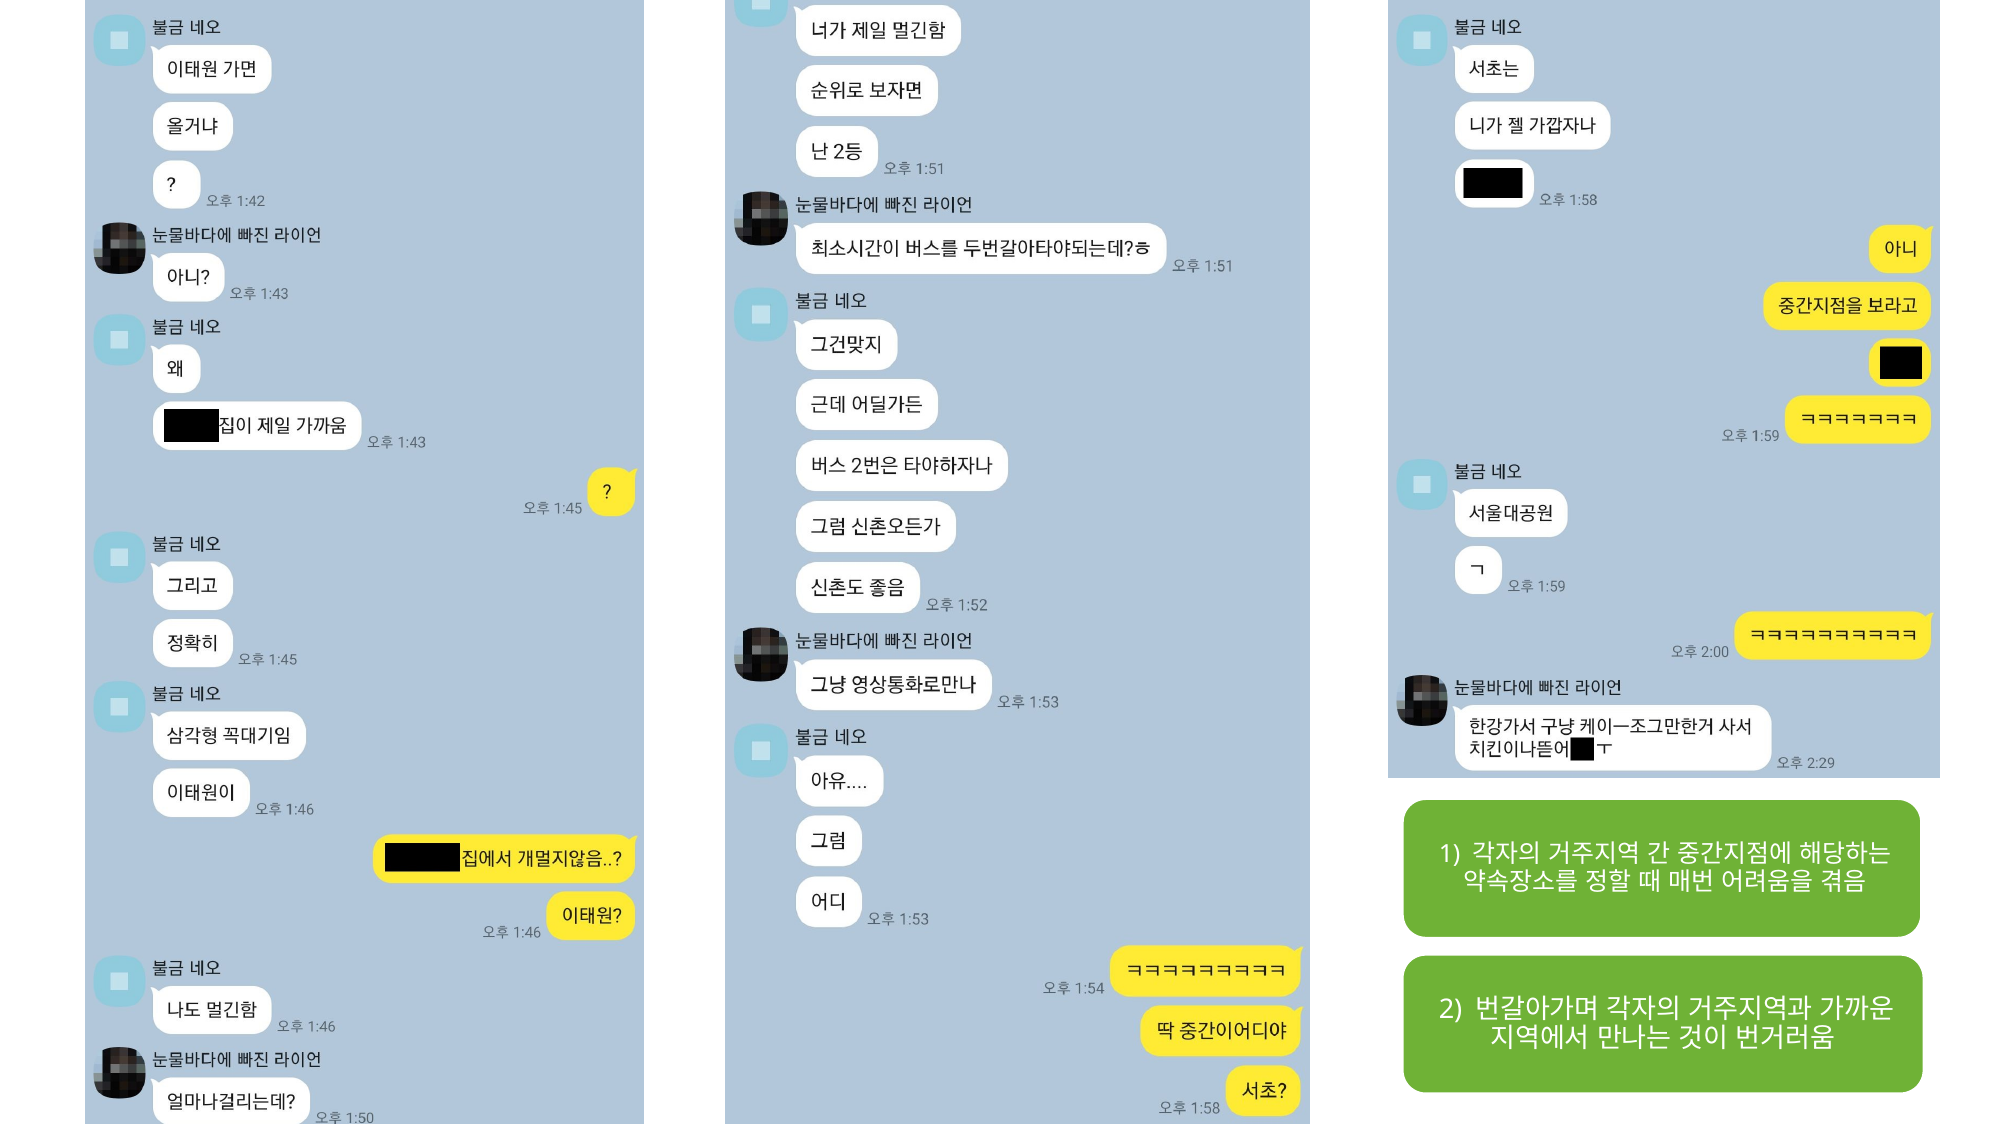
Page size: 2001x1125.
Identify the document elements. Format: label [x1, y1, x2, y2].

picture [725, 0, 1310, 1124]
picture [85, 0, 644, 1124]
text_box [941, 798, 2000, 938]
picture [1388, 0, 1940, 778]
text_box [939, 954, 2000, 1094]
